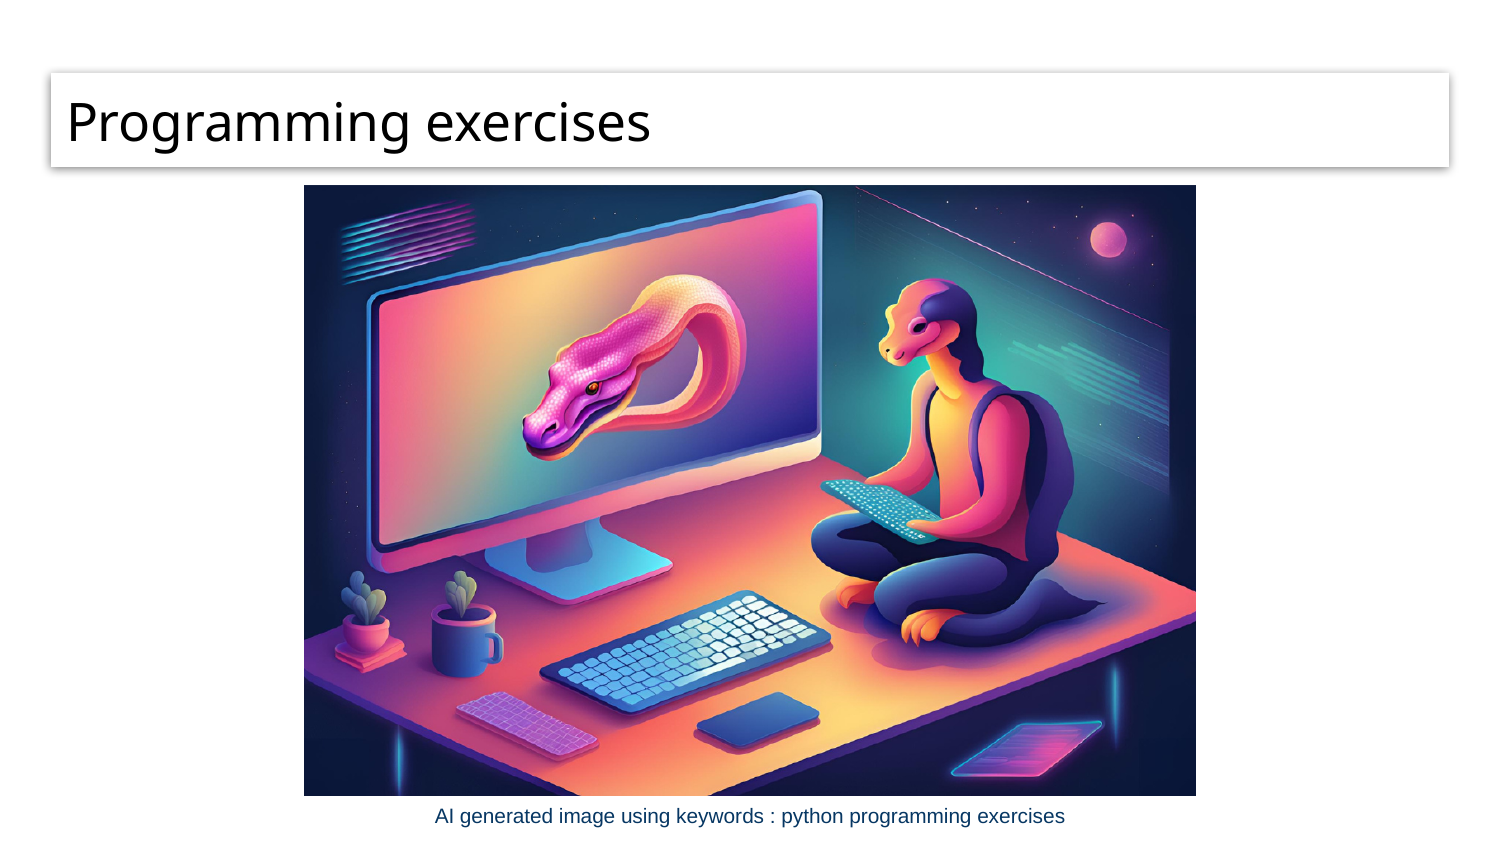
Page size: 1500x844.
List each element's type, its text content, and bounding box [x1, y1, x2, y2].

text_box AI generated image using keywords : python programming exercises [90, 787, 1410, 841]
title Programming exercises [51, 72, 1449, 167]
picture [303, 184, 1197, 796]
